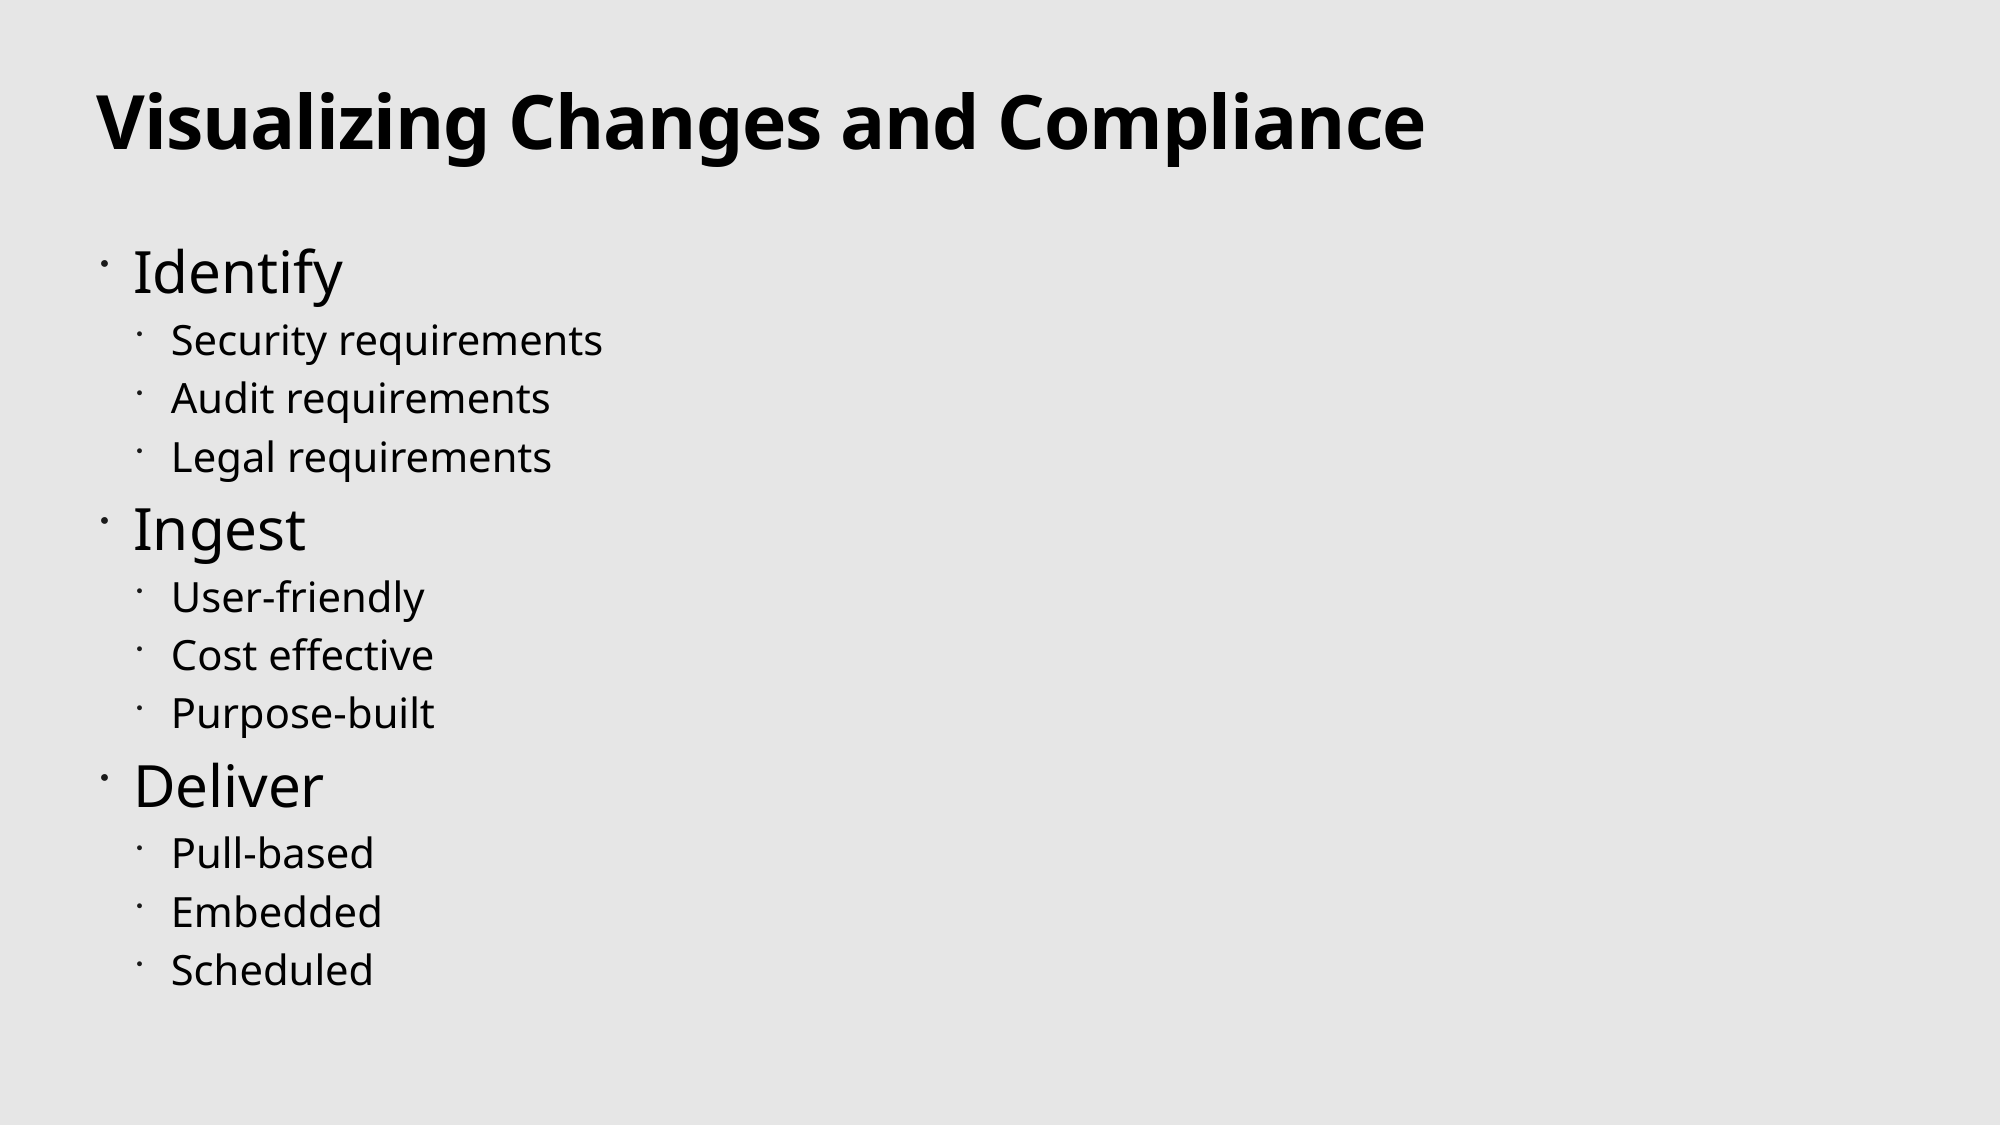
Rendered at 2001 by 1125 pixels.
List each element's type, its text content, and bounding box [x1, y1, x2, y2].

list Identify Security requirements Audit requirements Legal requirements Ingest User-friendly Cost effective Purpose-built Deliver Pull-based Embedded Scheduled [95, 235, 1904, 1082]
title Visualizing Changes and Compliance [96, 75, 1904, 166]
